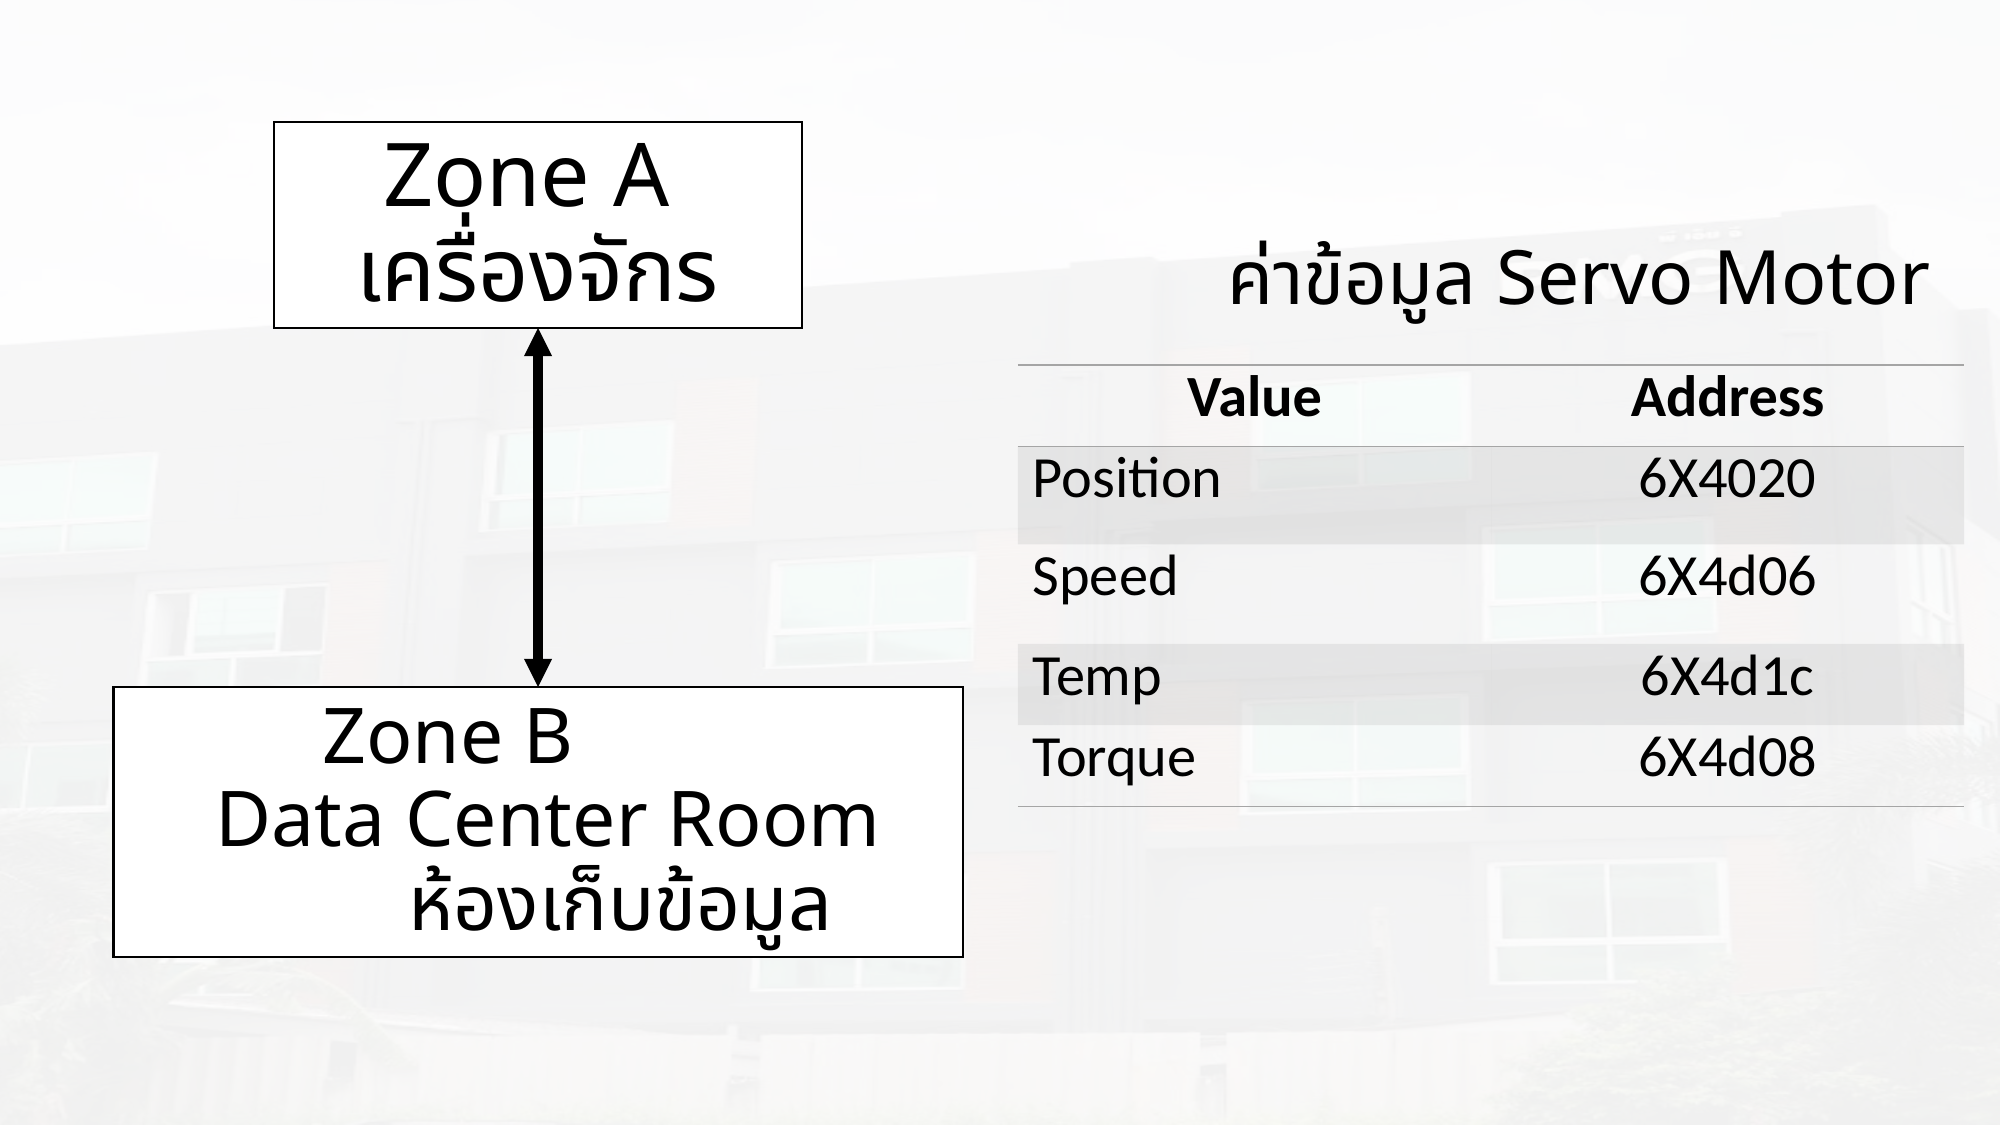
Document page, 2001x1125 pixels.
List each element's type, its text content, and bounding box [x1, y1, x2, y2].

table_header Address [1491, 366, 1964, 446]
table_cell 6X4020 [1491, 447, 1964, 544]
table_header Value [1018, 366, 1491, 446]
table_cell Temp [1018, 644, 1491, 725]
table_cell 6X4d08 [1491, 725, 1964, 806]
table_cell 6X4d1c [1491, 644, 1964, 725]
table_cell Speed [1018, 544, 1491, 644]
table_cell Torque [1018, 725, 1491, 806]
text_box Zone B Data Center Room ห้องเก็บข้อมูล [112, 686, 964, 958]
text_box Zone A เครื่องจักร [273, 121, 803, 329]
text_box ค่าข้อมูล Servo Motor [1212, 221, 2000, 327]
table_cell 6X4d06 [1491, 544, 1964, 644]
table_cell Position [1018, 447, 1491, 544]
